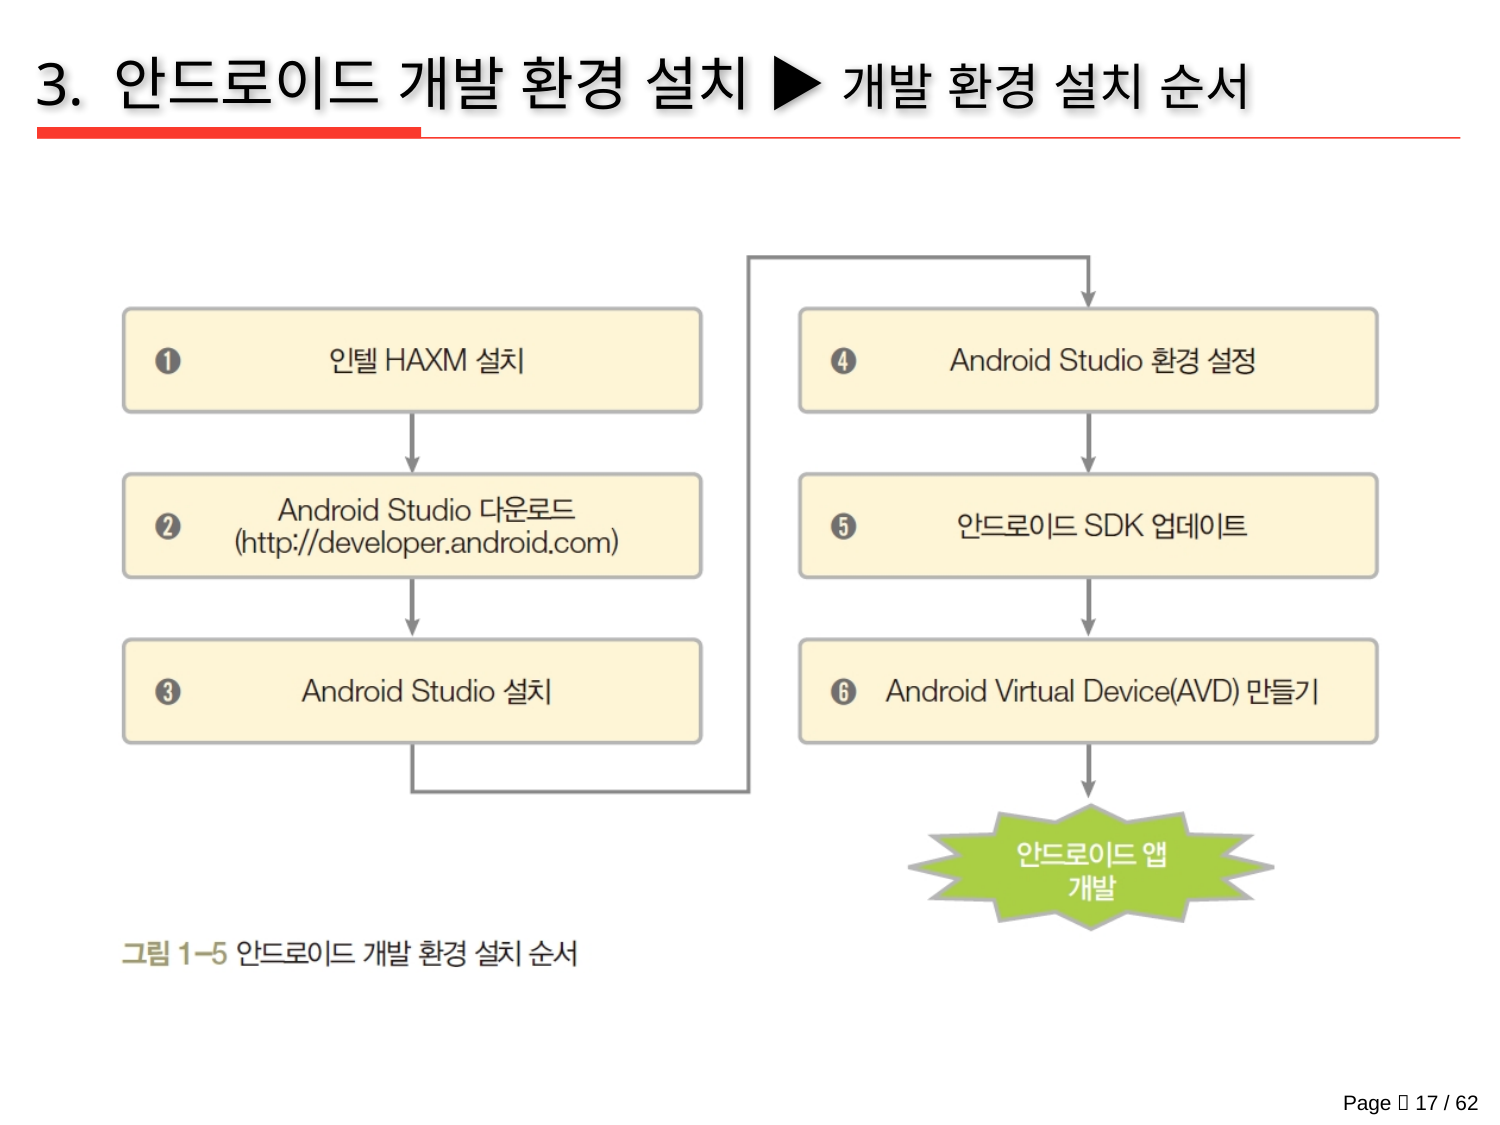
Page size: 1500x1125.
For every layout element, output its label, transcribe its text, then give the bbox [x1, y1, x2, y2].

title 3. 안드로이드 개발 환경 설치 ▶ 개발 환경 설치 순서 [35, 47, 1434, 142]
picture [116, 253, 1384, 974]
